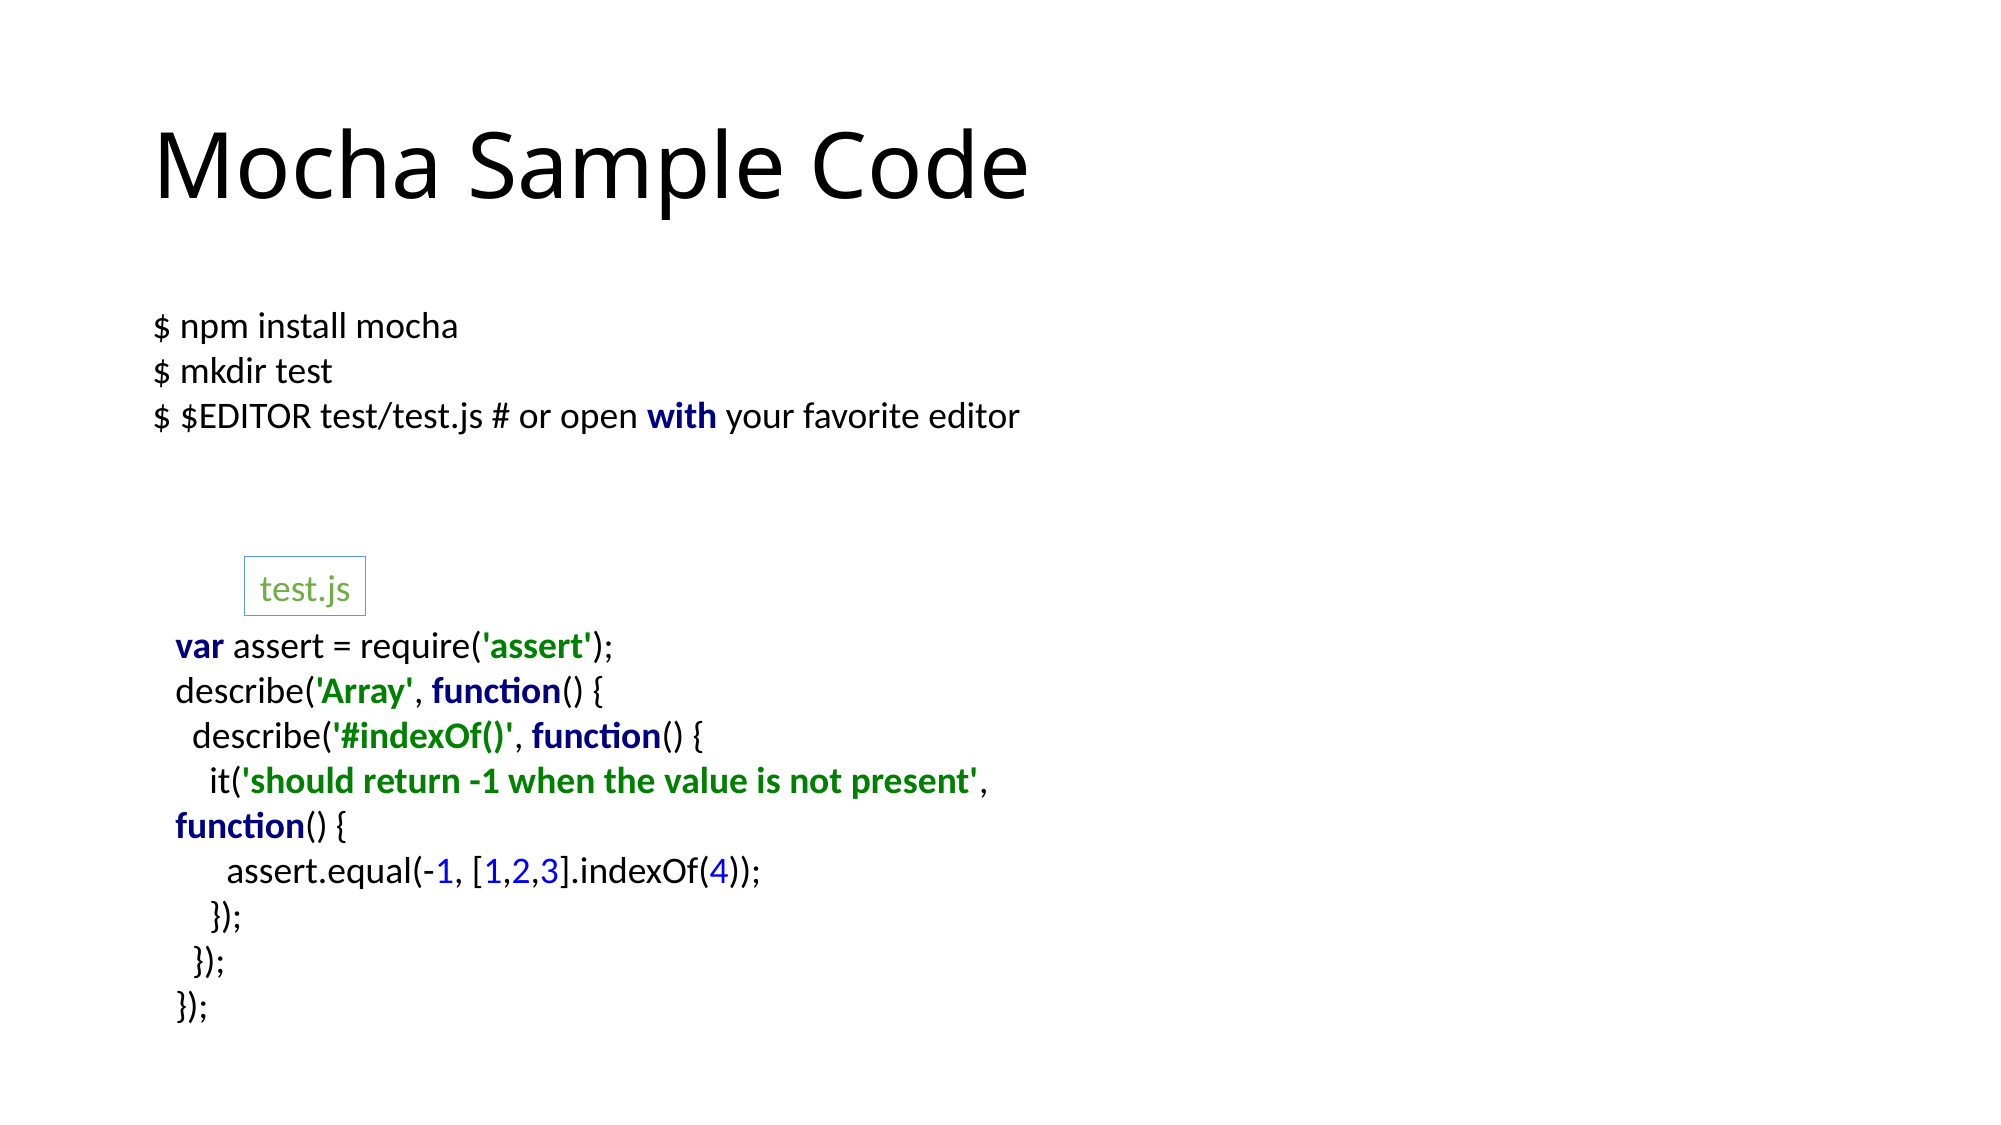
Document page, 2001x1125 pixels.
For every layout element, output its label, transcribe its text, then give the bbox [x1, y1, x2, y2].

title Mocha Sample Code [137, 59, 1863, 278]
text_box var assert = require('assert'); describe('Array', function() { describe('#indexOf()', function() { it('should return -1 when the value is not present', function() { assert.equal(-1, [1,2,3].indexOf(4)); }); }); }); [160, 613, 1161, 1034]
text_box test.js [244, 556, 366, 616]
text_box $ npm install mocha $ mkdir test $ $EDITOR test/test.js # or open with your favorite editor [137, 293, 1138, 444]
